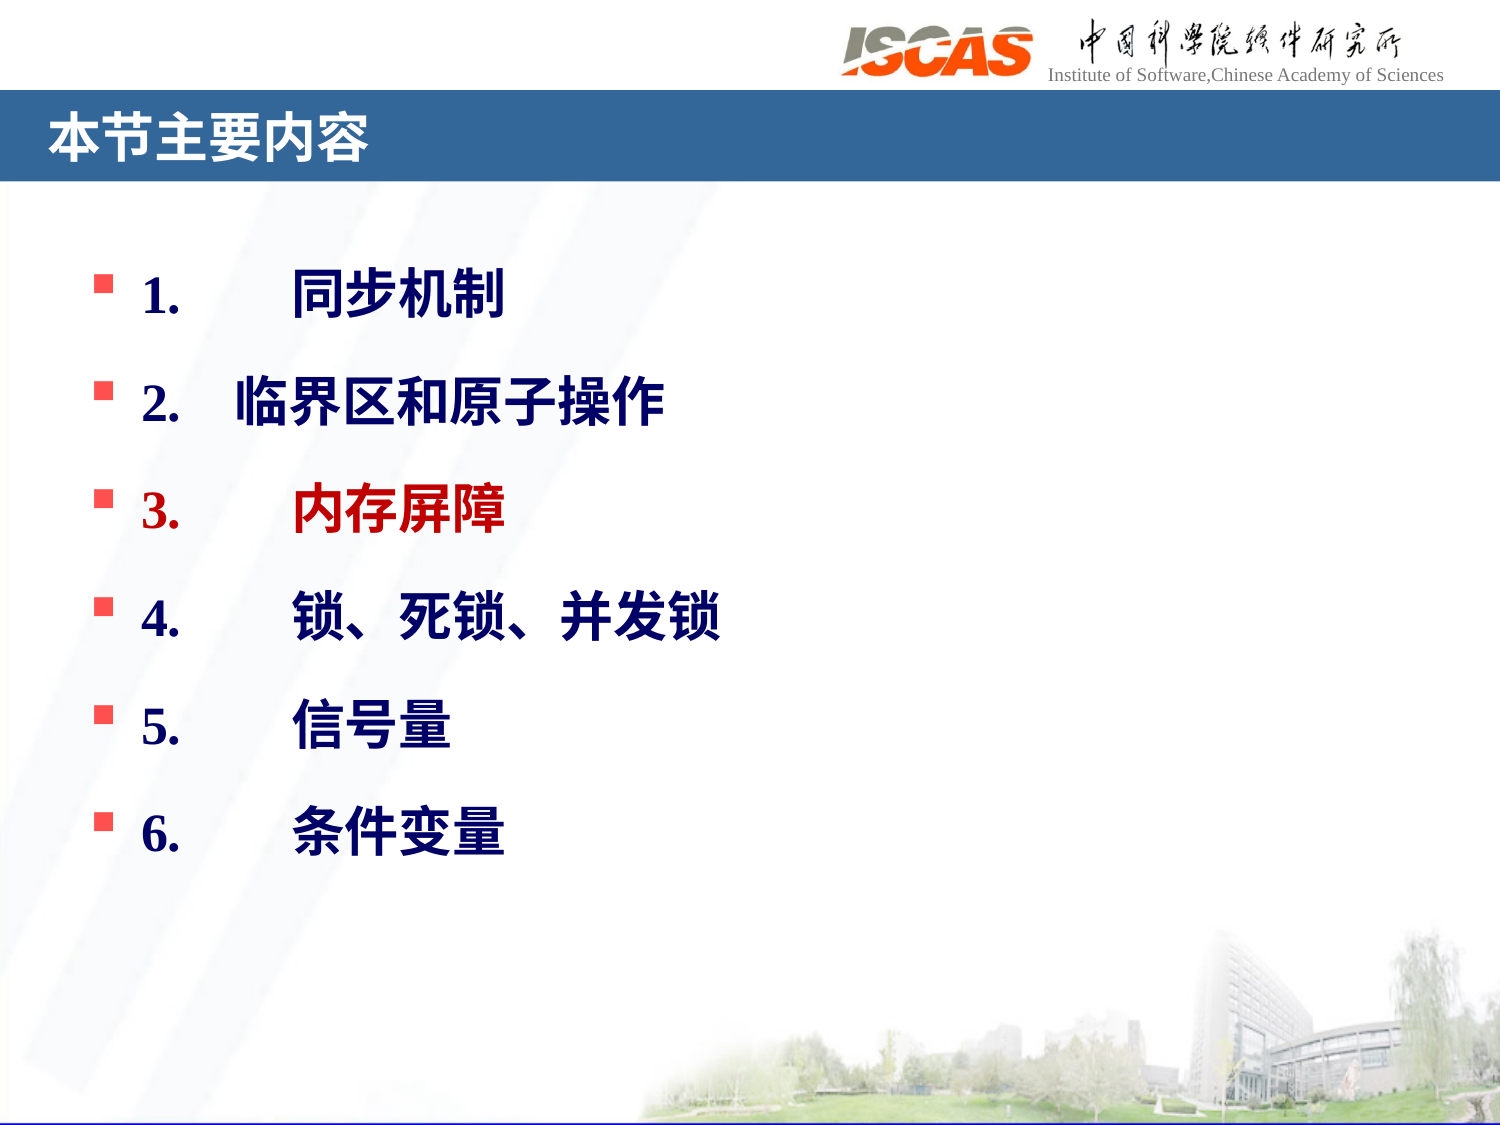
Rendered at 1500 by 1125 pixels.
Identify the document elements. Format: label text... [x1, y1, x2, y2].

title 本节主要内容 [0, 89, 1500, 182]
picture [0, 182, 1500, 1125]
picture [1077, 15, 1402, 71]
picture [837, 18, 1045, 87]
list 1. 同步机制 2. 临界区和原子操作 3. 内存屏障 4. 锁、死锁、并发锁 5. 信号量 6. 条件变量 [73, 219, 1427, 1024]
